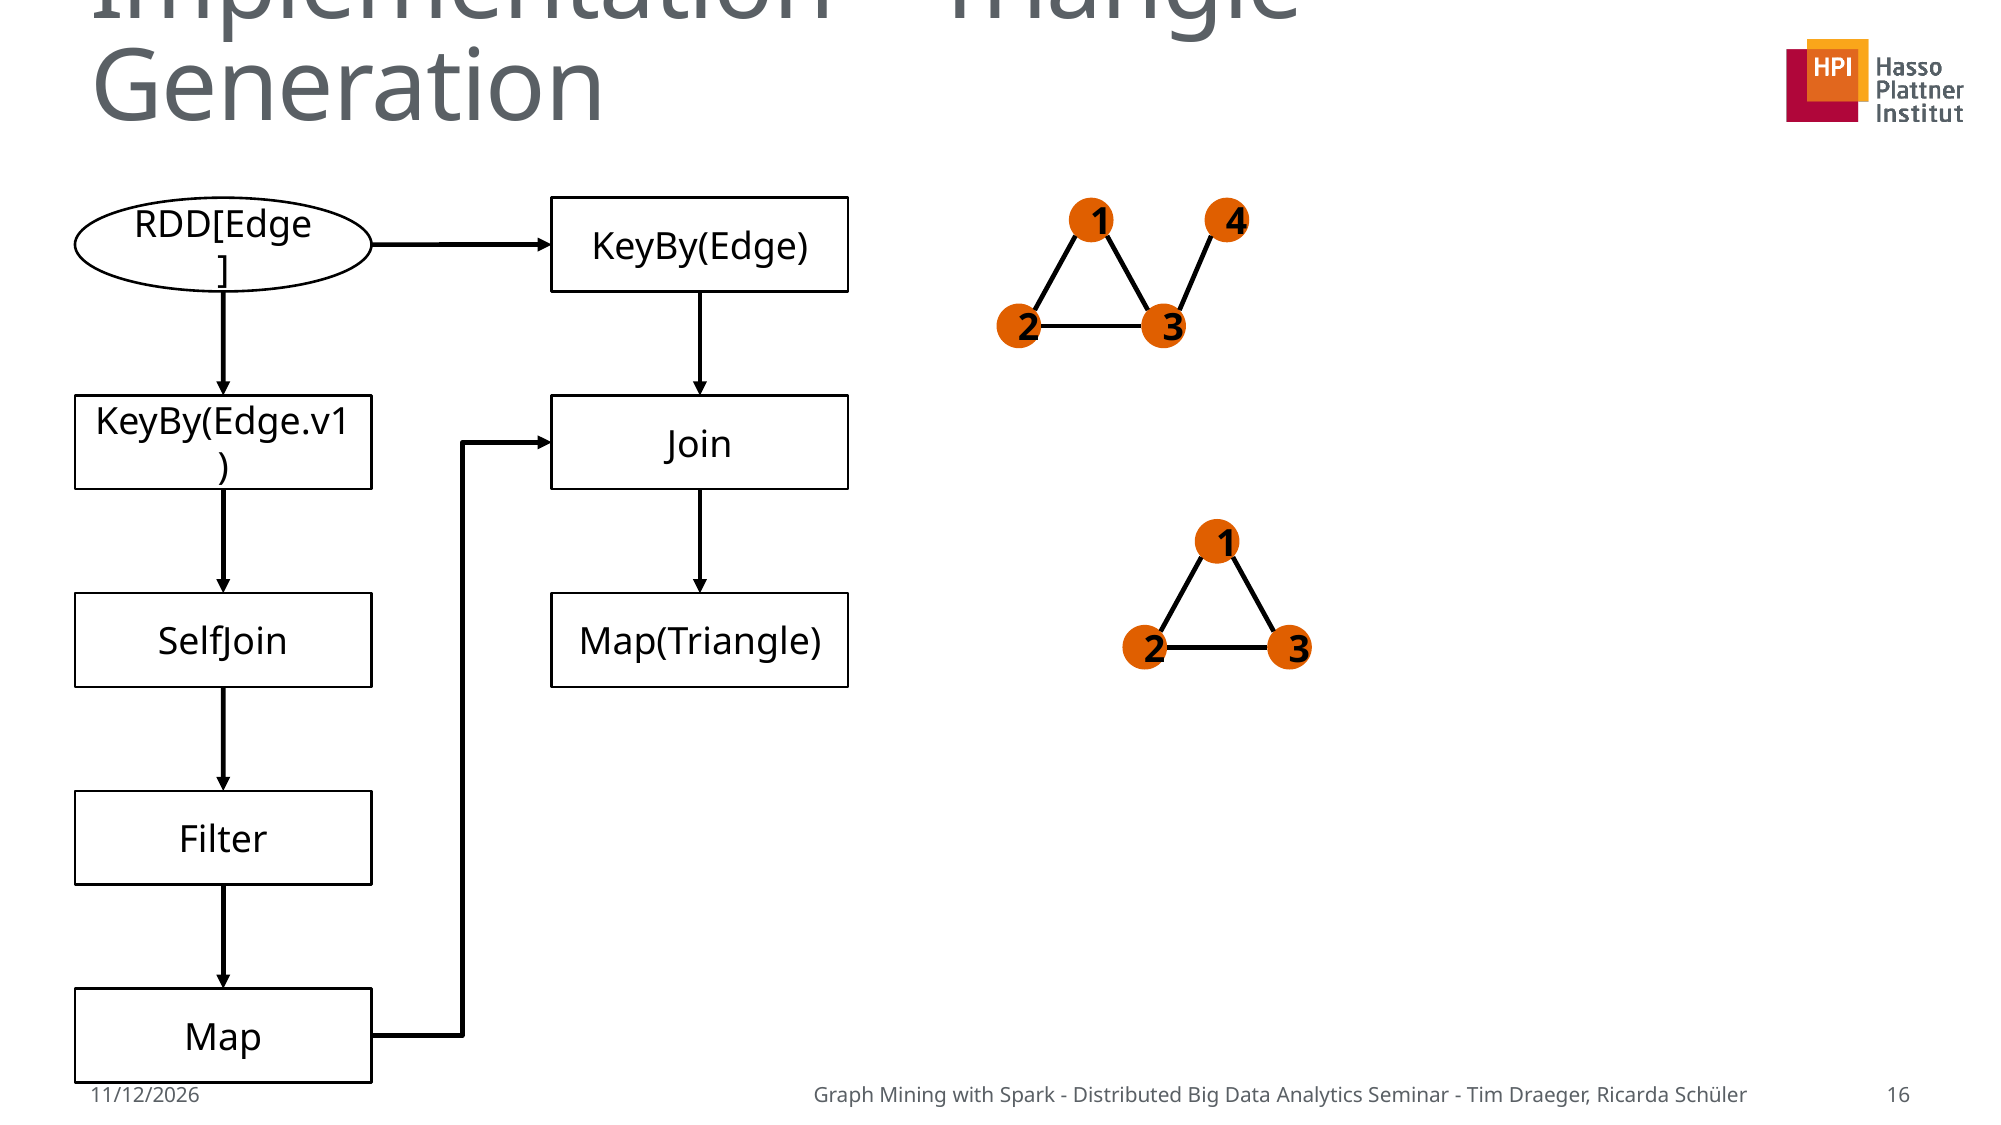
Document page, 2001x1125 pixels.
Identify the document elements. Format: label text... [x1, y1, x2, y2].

text_box 1 [1193, 517, 1241, 565]
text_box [1160, 556, 1202, 633]
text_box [1034, 234, 1076, 312]
text_box 4 [1203, 196, 1251, 244]
text_box 3 [1140, 302, 1188, 350]
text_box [1178, 234, 1212, 312]
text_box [1106, 234, 1149, 312]
slide_number 16 [1768, 1065, 1926, 1125]
text_box Join [550, 394, 849, 490]
text_box RDD[Edge] [73, 196, 373, 293]
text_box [370, 441, 553, 1037]
text_box Map(Triangle) [560, 592, 849, 688]
title Implementation – Triangle Generation [75, 0, 1732, 149]
text_box Filter [74, 790, 368, 886]
text_box 3 [1267, 623, 1314, 671]
footer Graph Mining with Spark - Distributed Big Data Analytics Seminar - Tim Draeger, Ricarda Schüler [238, 1065, 1763, 1125]
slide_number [75, 1084, 233, 1125]
text_box SelfJoin [74, 592, 368, 688]
picture [1784, 35, 1966, 124]
text_box 1 [1067, 196, 1115, 244]
text_box 2 [1121, 623, 1169, 671]
text_box KeyBy(Edge.v1) [74, 394, 373, 490]
text_box Map [74, 987, 373, 1084]
text_box KeyBy(Edge) [550, 196, 849, 293]
text_box 2 [995, 302, 1043, 350]
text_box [1232, 556, 1275, 633]
